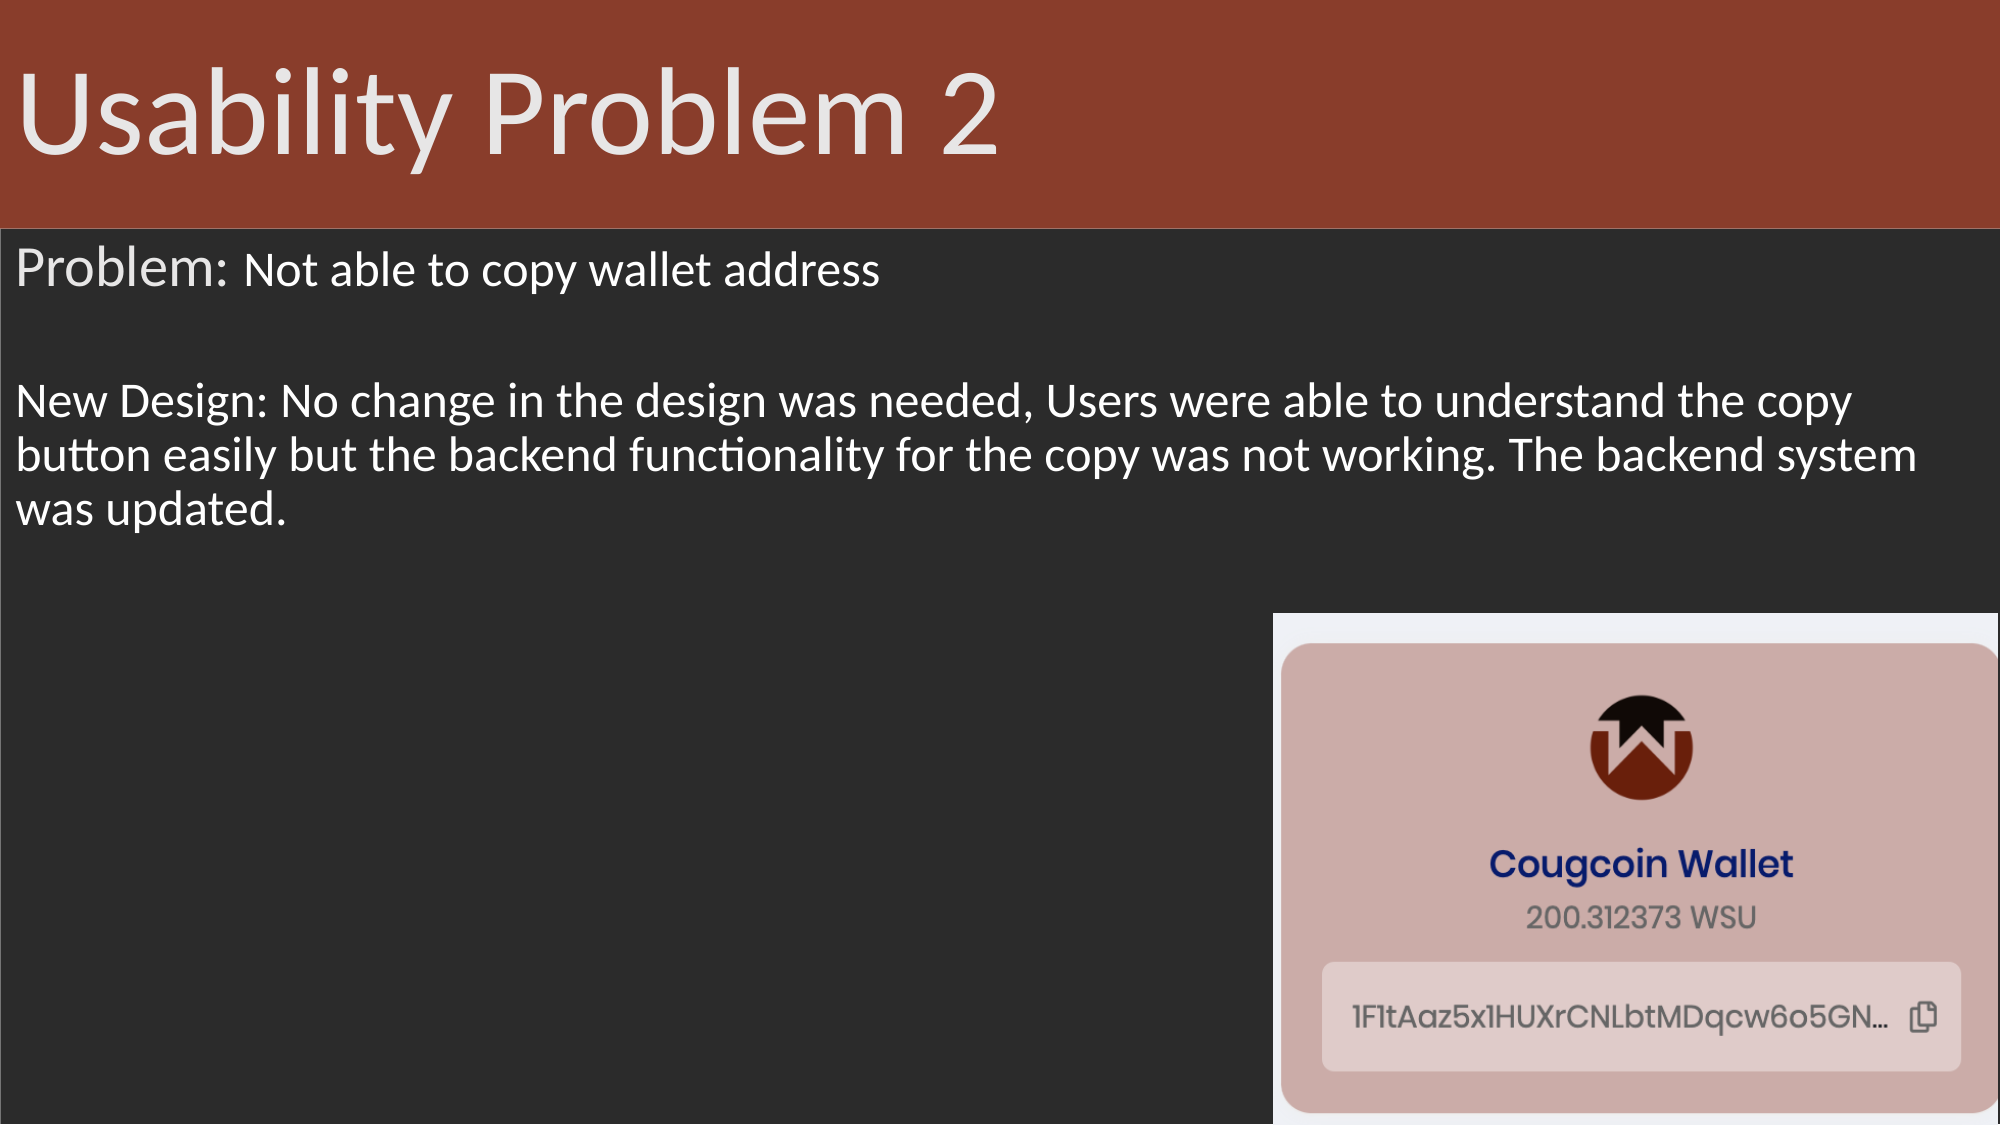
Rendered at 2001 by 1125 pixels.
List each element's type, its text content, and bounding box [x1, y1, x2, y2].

title Usability Problem 2 [0, 0, 2000, 228]
picture [1273, 613, 1998, 1125]
subtitle Problem: Not able to copy wallet address New Design: No change in the design was needed, Users were able to understand the copy button easily but the backend functionality for the copy was not working. The backend system was updated. [0, 228, 2000, 1124]
